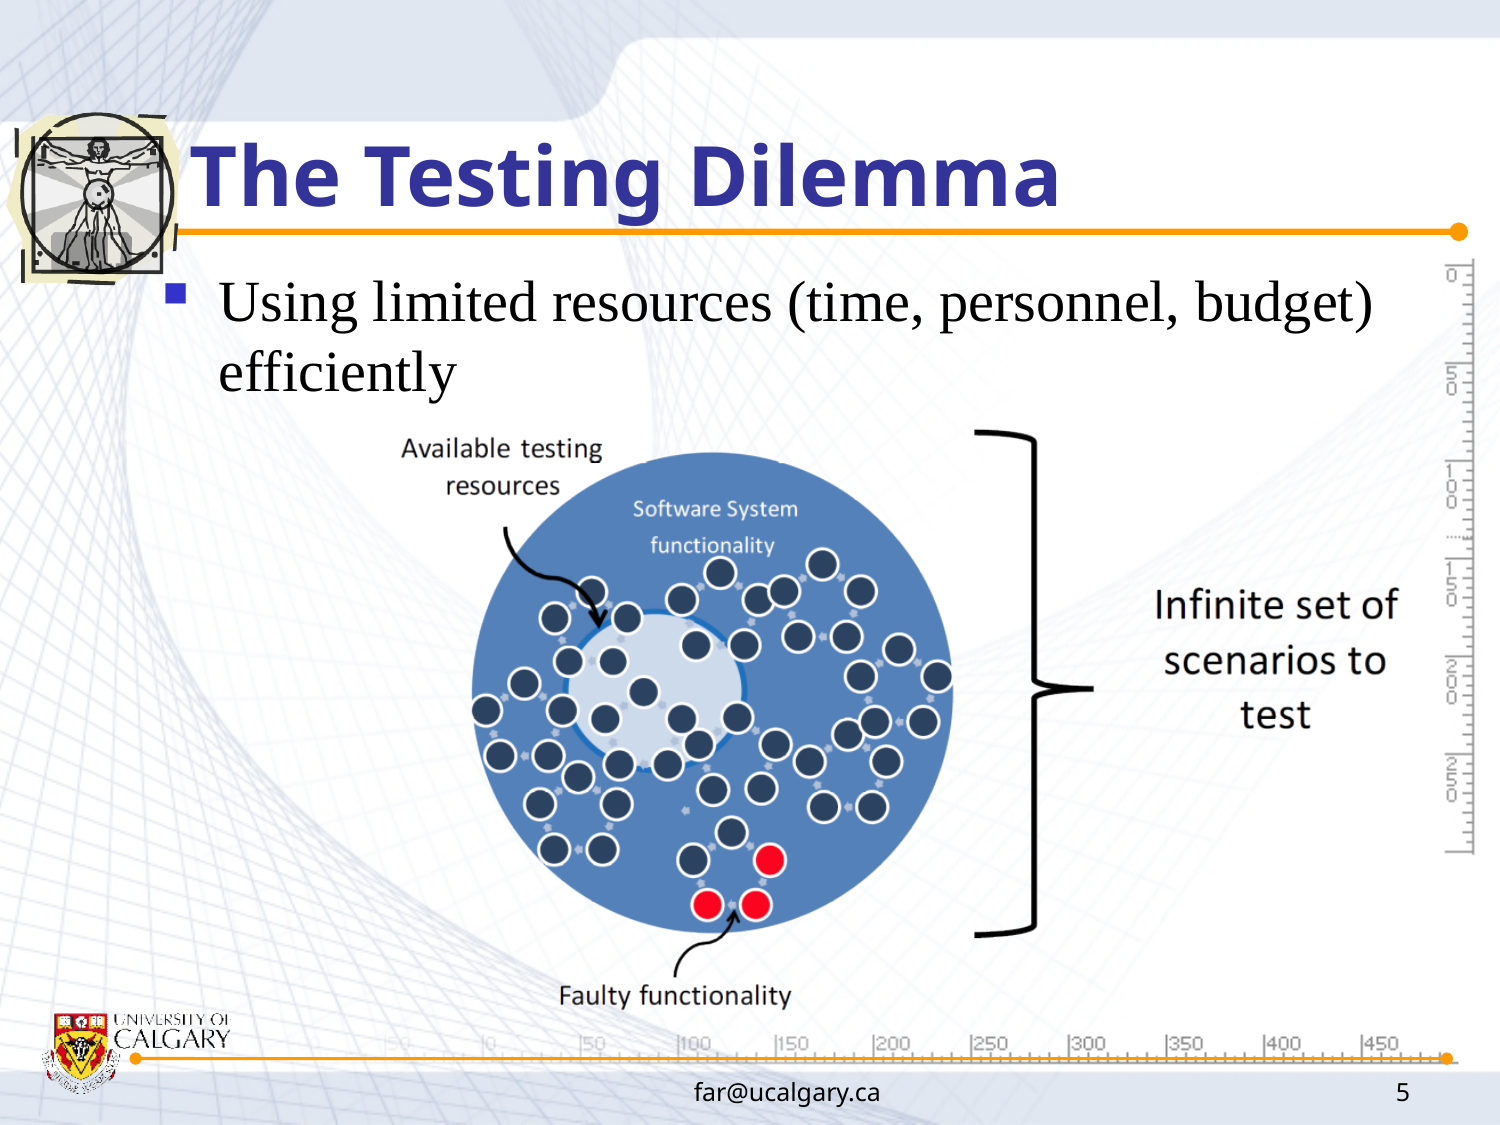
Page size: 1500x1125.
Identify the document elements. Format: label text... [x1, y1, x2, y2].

picture [0, 0, 1500, 1125]
title The Testing Dilemma [174, 42, 1468, 231]
footer far@ucalgary.ca [549, 1051, 1026, 1118]
list Using limited resources (time, personnel, budget) efficiently [147, 255, 1461, 1000]
slide_number 5 [1112, 1051, 1426, 1118]
